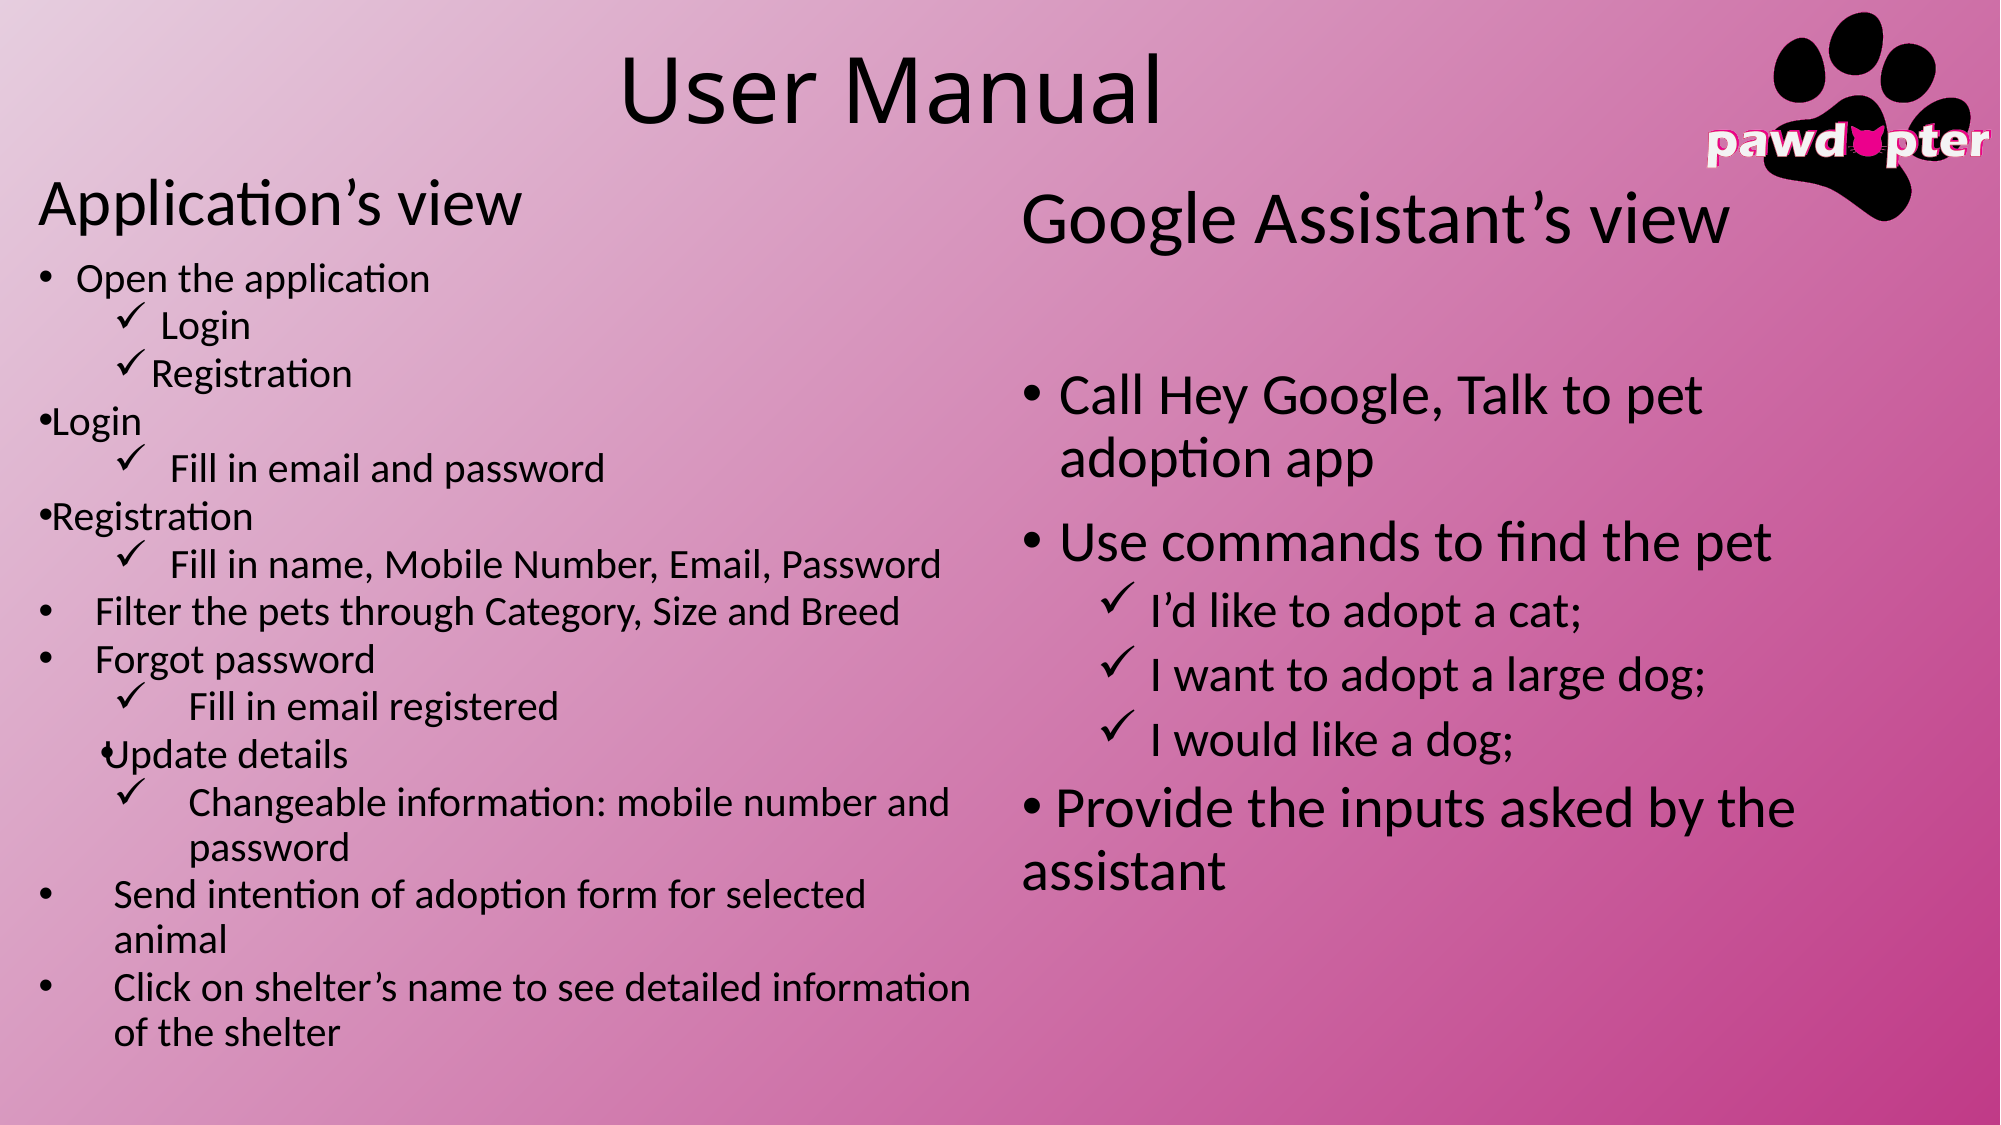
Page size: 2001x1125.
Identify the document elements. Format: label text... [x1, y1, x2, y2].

list Application’s view Open the application Login Registration Login Fill in email and password Registration Fill in name, Mobile Number, Email, Password Filter the pets through Category, Size and Breed Forgot password Fill in email registered Update details Changeable information: mobile number and password Send intention of adoption form for selected animal Click on shelter’s name to see detailed information of the shelter [23, 160, 994, 1075]
title User Manual [602, 0, 1696, 203]
picture [1705, 11, 1992, 222]
text_box Google Assistant’s view Call Hey Google, Talk to pet adoption app Use commands to find the pet I’d like to adopt a cat; I want to adopt a large dog; I would like a dog; Provide the inputs asked by the assistant [1006, 171, 1870, 1075]
